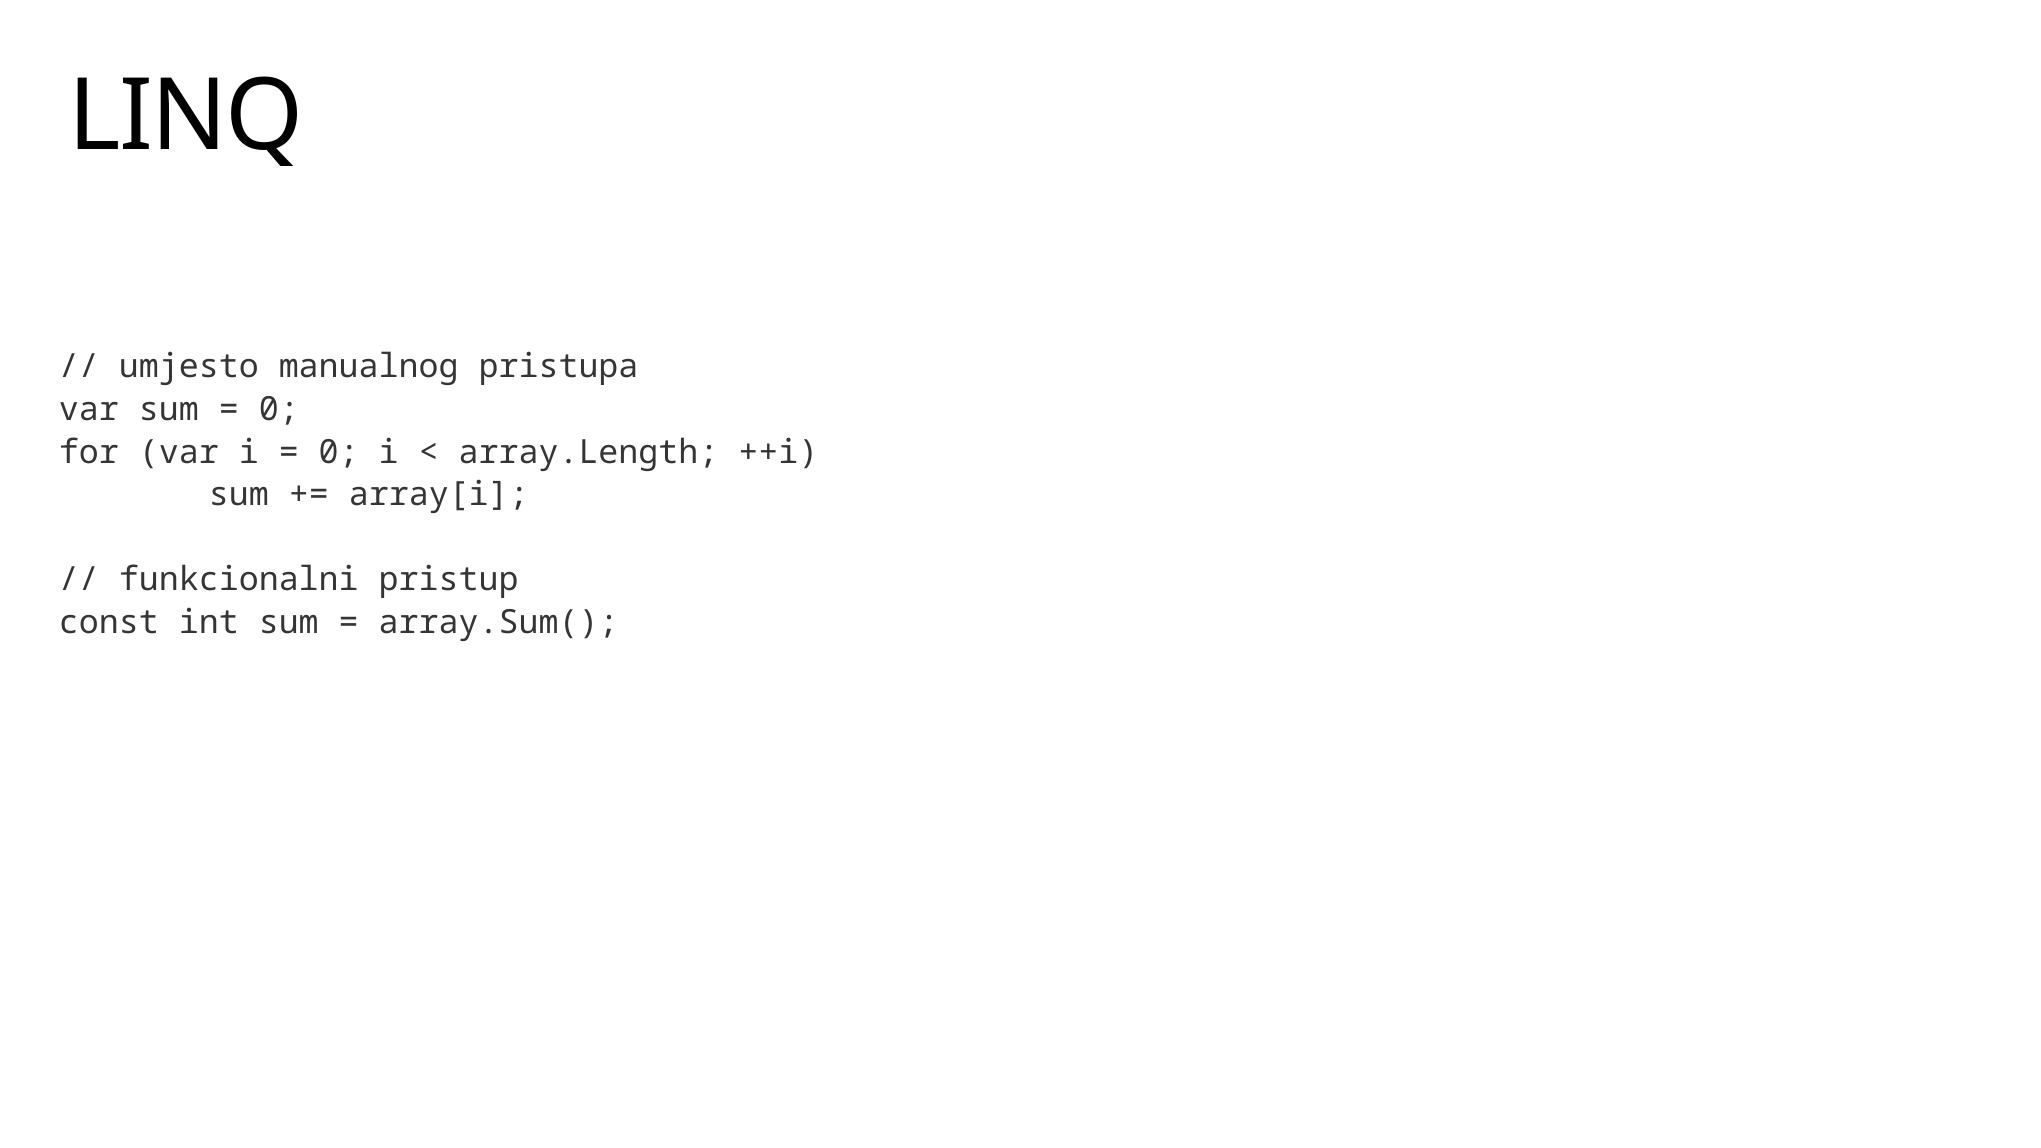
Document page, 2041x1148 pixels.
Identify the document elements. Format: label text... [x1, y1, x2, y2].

text_box // umjesto manualnog pristupa var sum = 0; for (var i = 0; i < array.Length; ++i) sum += array[i]; // funkcionalni pristup const int sum = array.Sum(); [44, 341, 1827, 999]
title LINQ [45, 48, 1996, 199]
